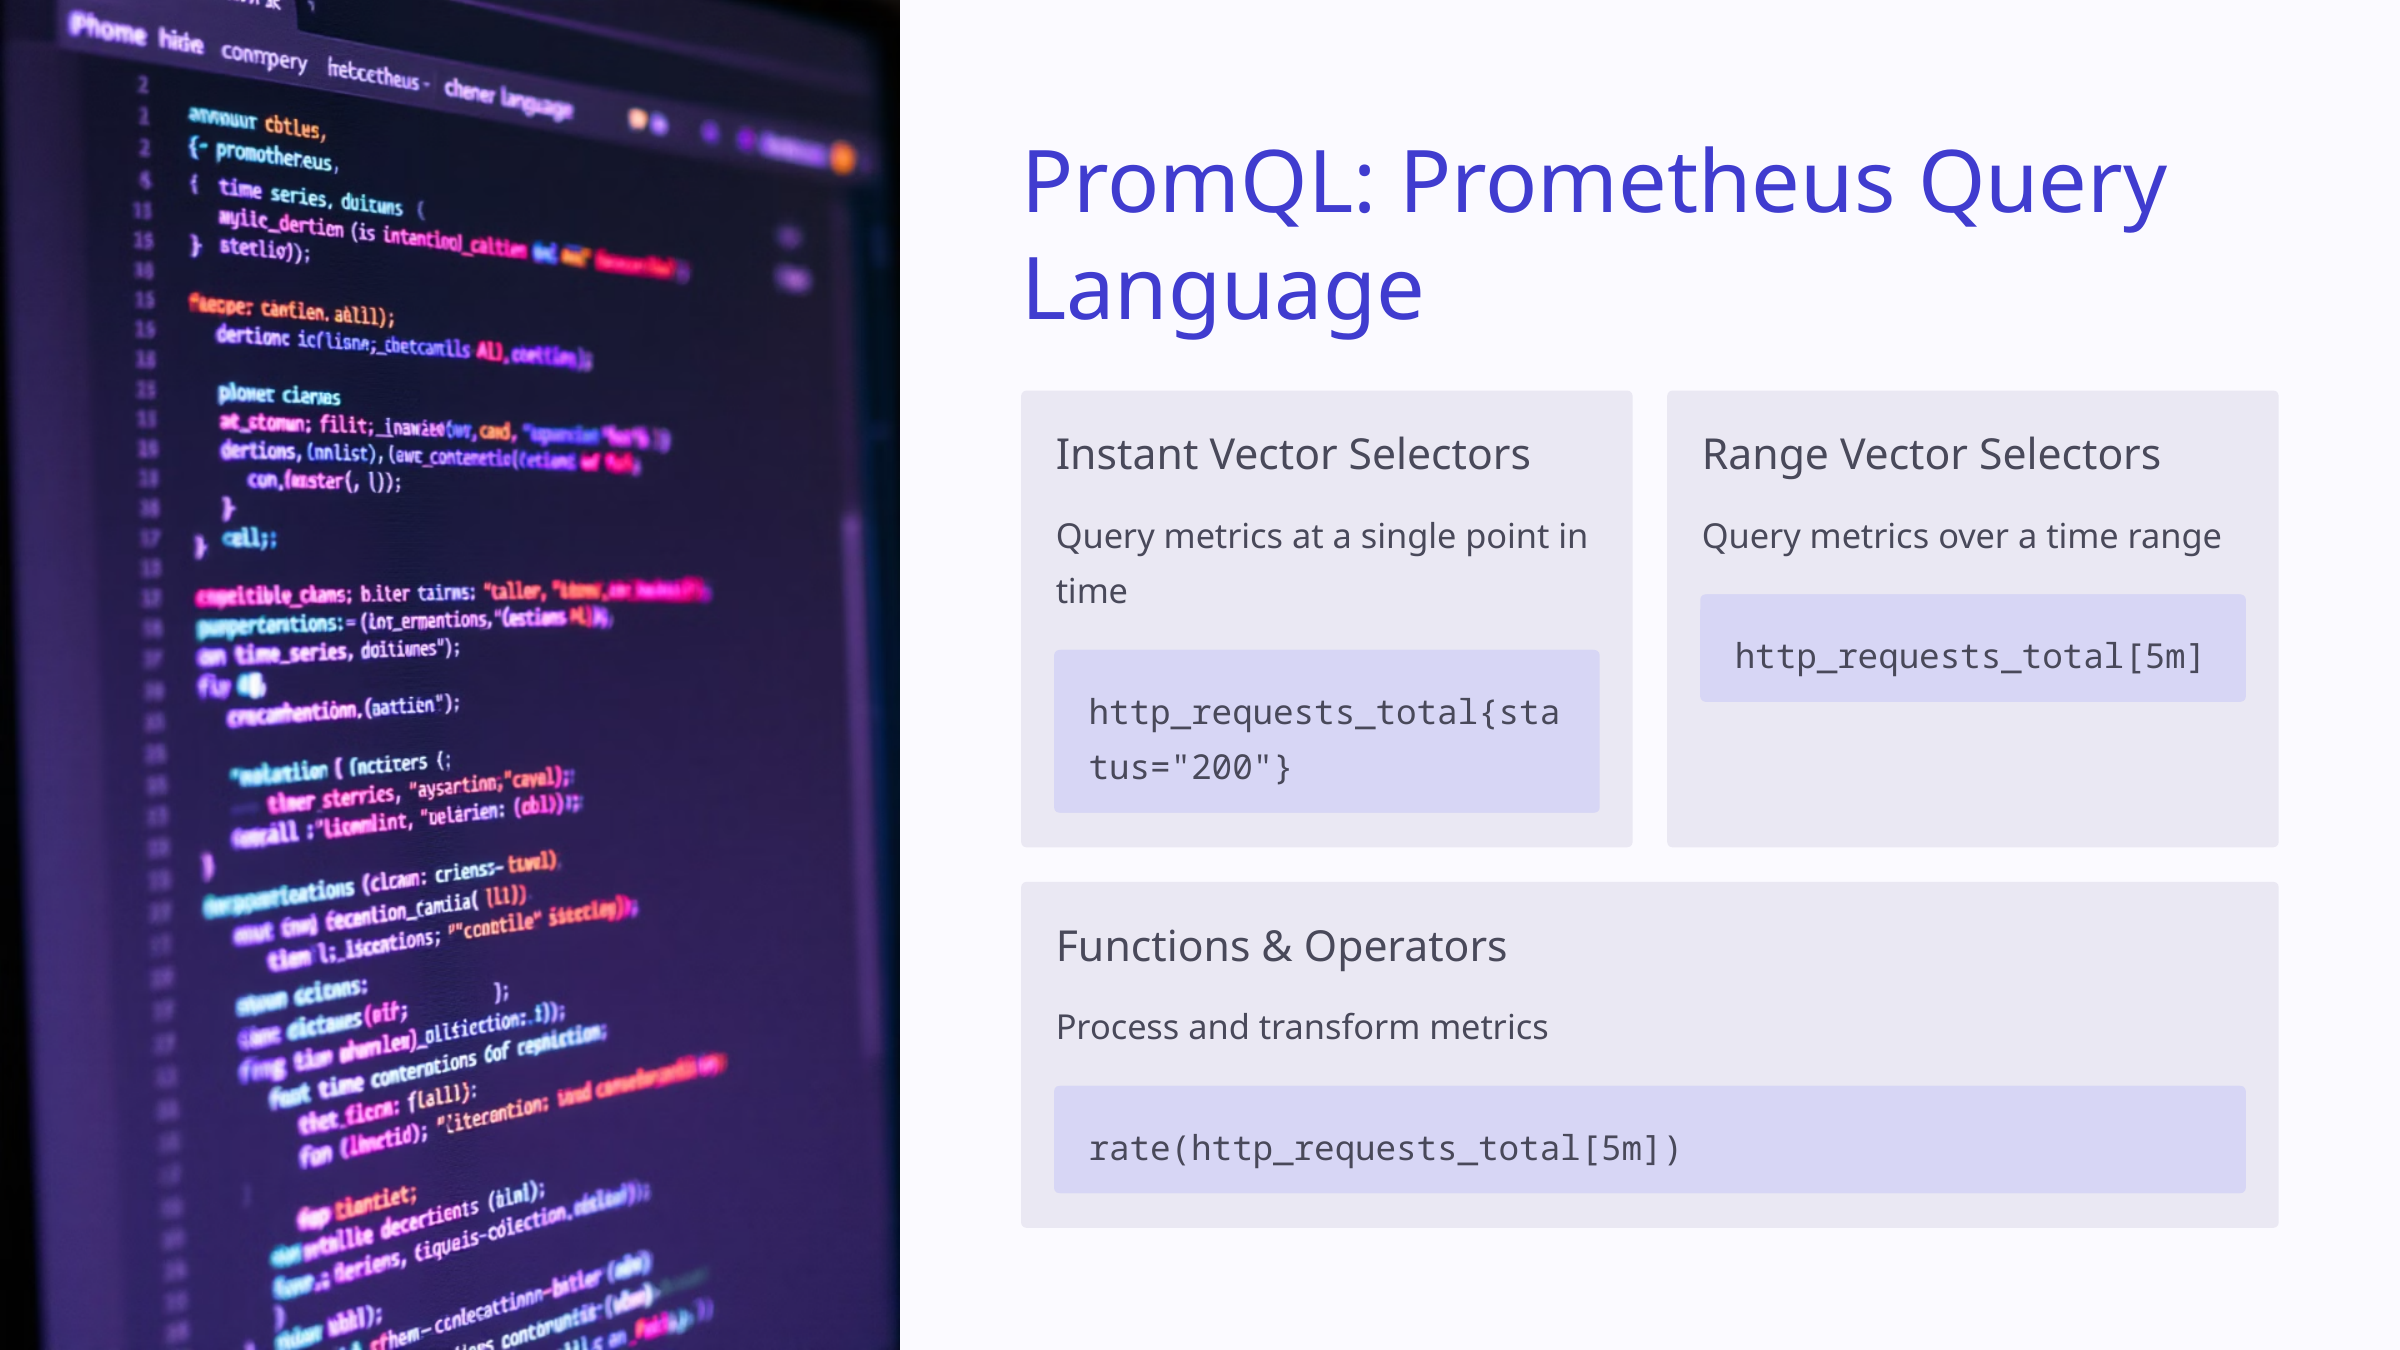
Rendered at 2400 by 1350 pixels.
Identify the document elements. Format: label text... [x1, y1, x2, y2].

text_box [1054, 649, 1600, 813]
text_box [1021, 390, 1633, 848]
text_box rate(http_requests_total[5m]) [1088, 1111, 2212, 1168]
text_box Functions & Operators [1055, 916, 1564, 971]
text_box PromQL: Prometheus Query Language [1021, 122, 2279, 339]
text_box [1667, 390, 2279, 848]
text_box Query metrics over a time range [1701, 500, 2245, 556]
text_box Instant Vector Selectors [1055, 425, 1576, 480]
text_box Process and transform metrics [1055, 991, 2245, 1047]
text_box Range Vector Selectors [1701, 425, 2206, 480]
text_box [1054, 1085, 2246, 1194]
text_box Query metrics at a single point in time [1055, 500, 1599, 611]
text_box http_requests_total{status="200"} [1088, 675, 1566, 787]
text_box [1700, 594, 2246, 702]
picture [0, 0, 900, 1350]
text_box http_requests_total[5m] [1734, 620, 2212, 676]
text_box [1021, 881, 2279, 1228]
